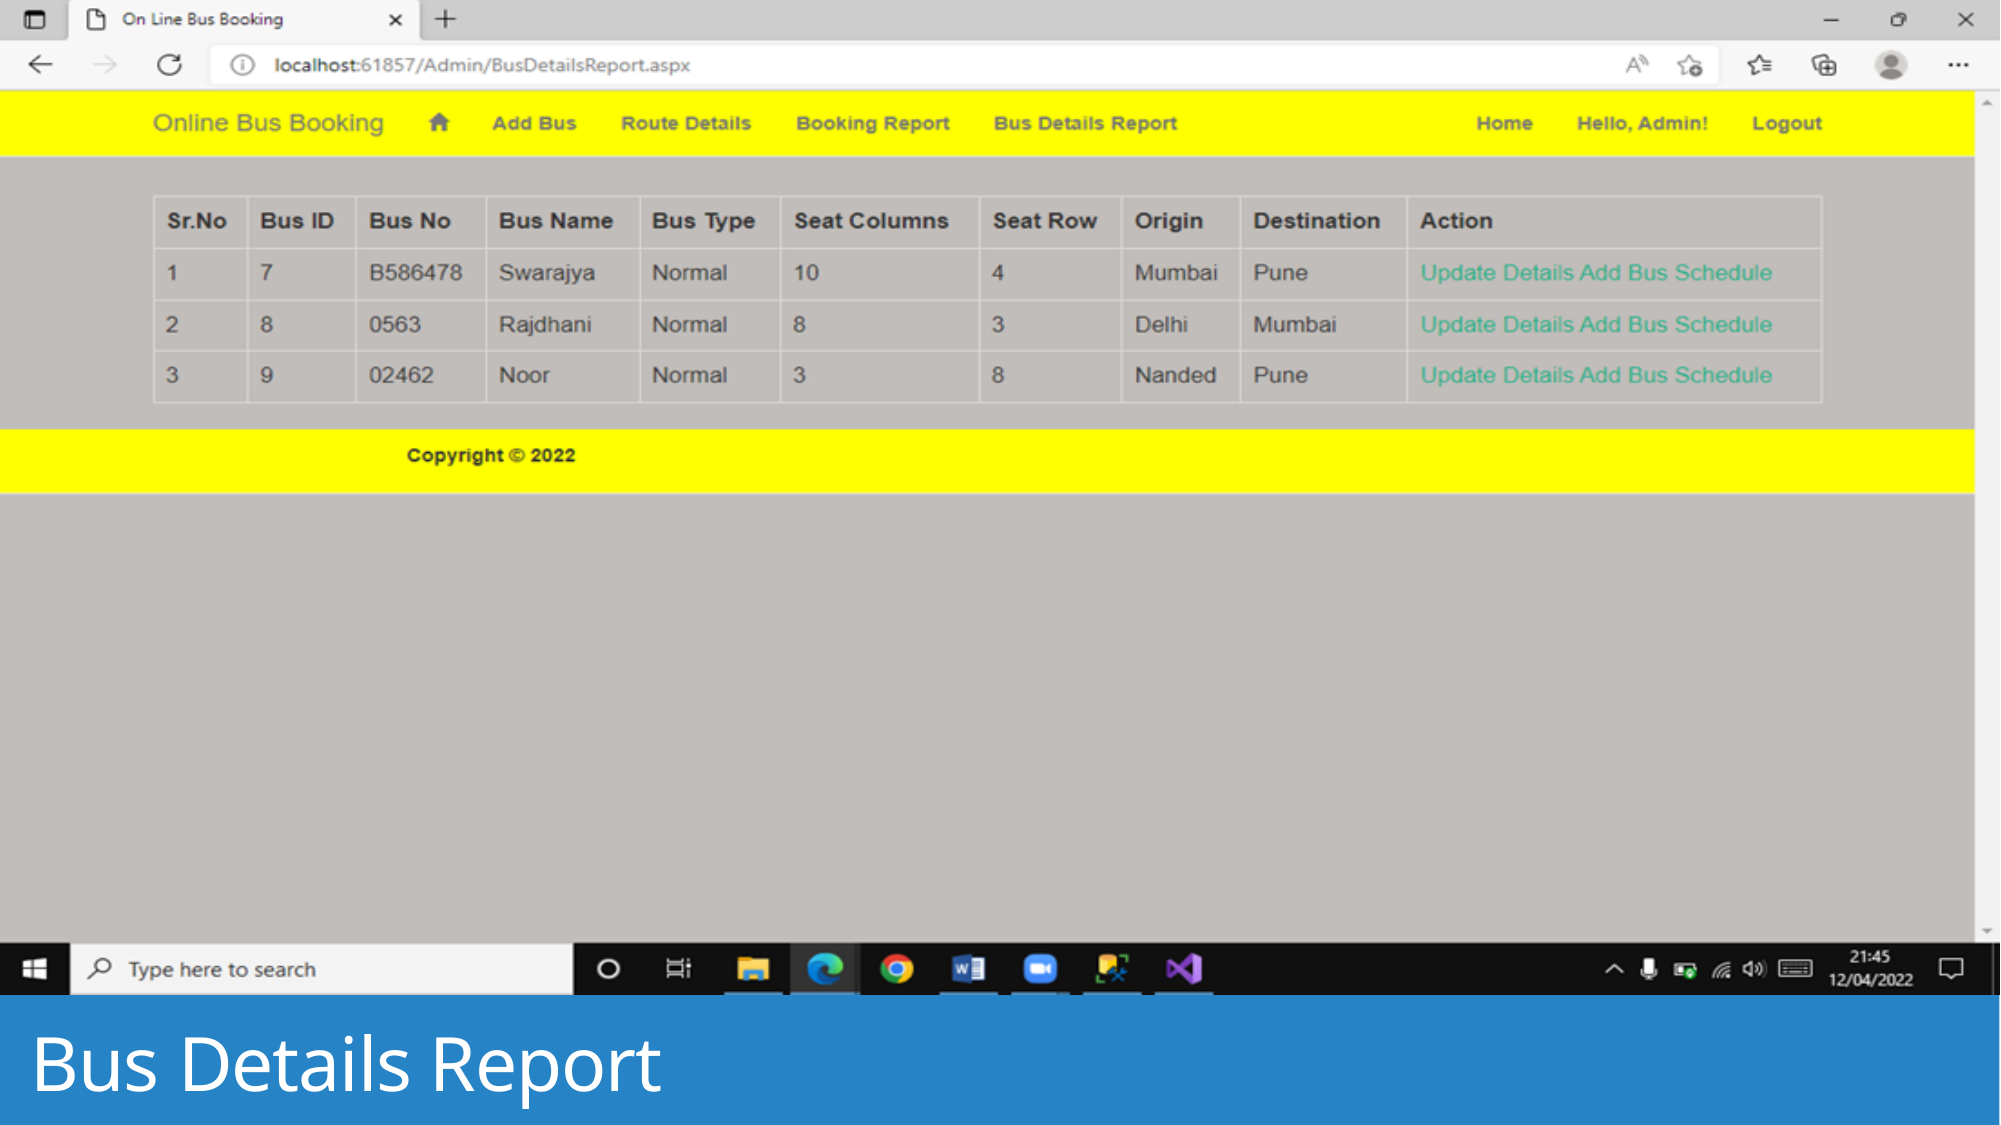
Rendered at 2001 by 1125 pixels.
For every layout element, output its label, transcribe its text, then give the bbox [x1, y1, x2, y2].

picture [0, 0, 2000, 995]
title Bus Details Report [15, 1002, 1675, 1107]
